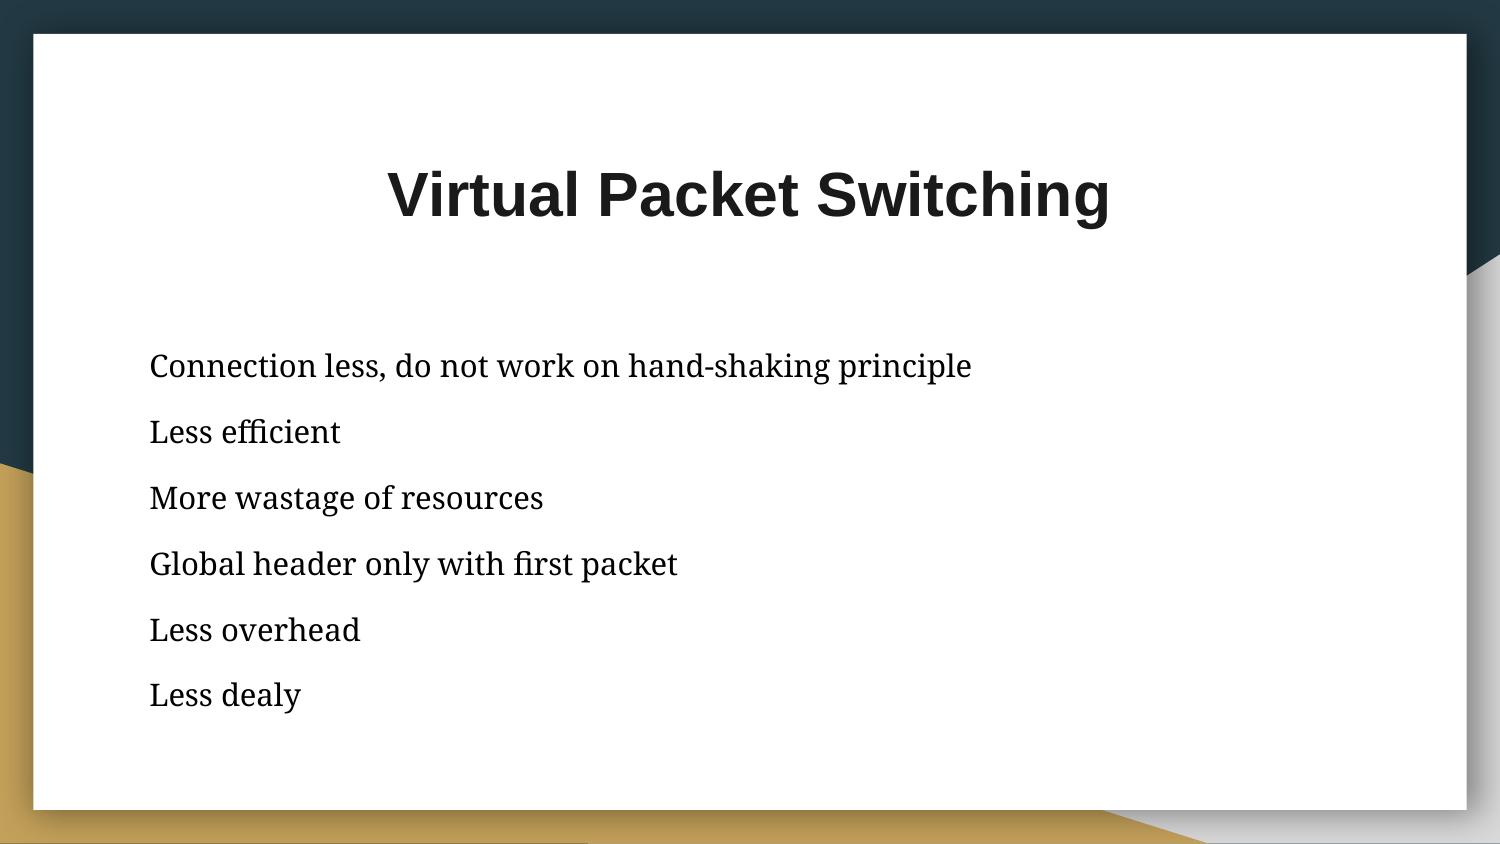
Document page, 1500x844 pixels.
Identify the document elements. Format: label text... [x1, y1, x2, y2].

title Virtual Packet Switching [134, 138, 1366, 296]
list Connection less, do not work on hand-shaking principle Less efficient More wastage of resources Global header only with first packet Less overhead Less dealy [134, 326, 1366, 729]
